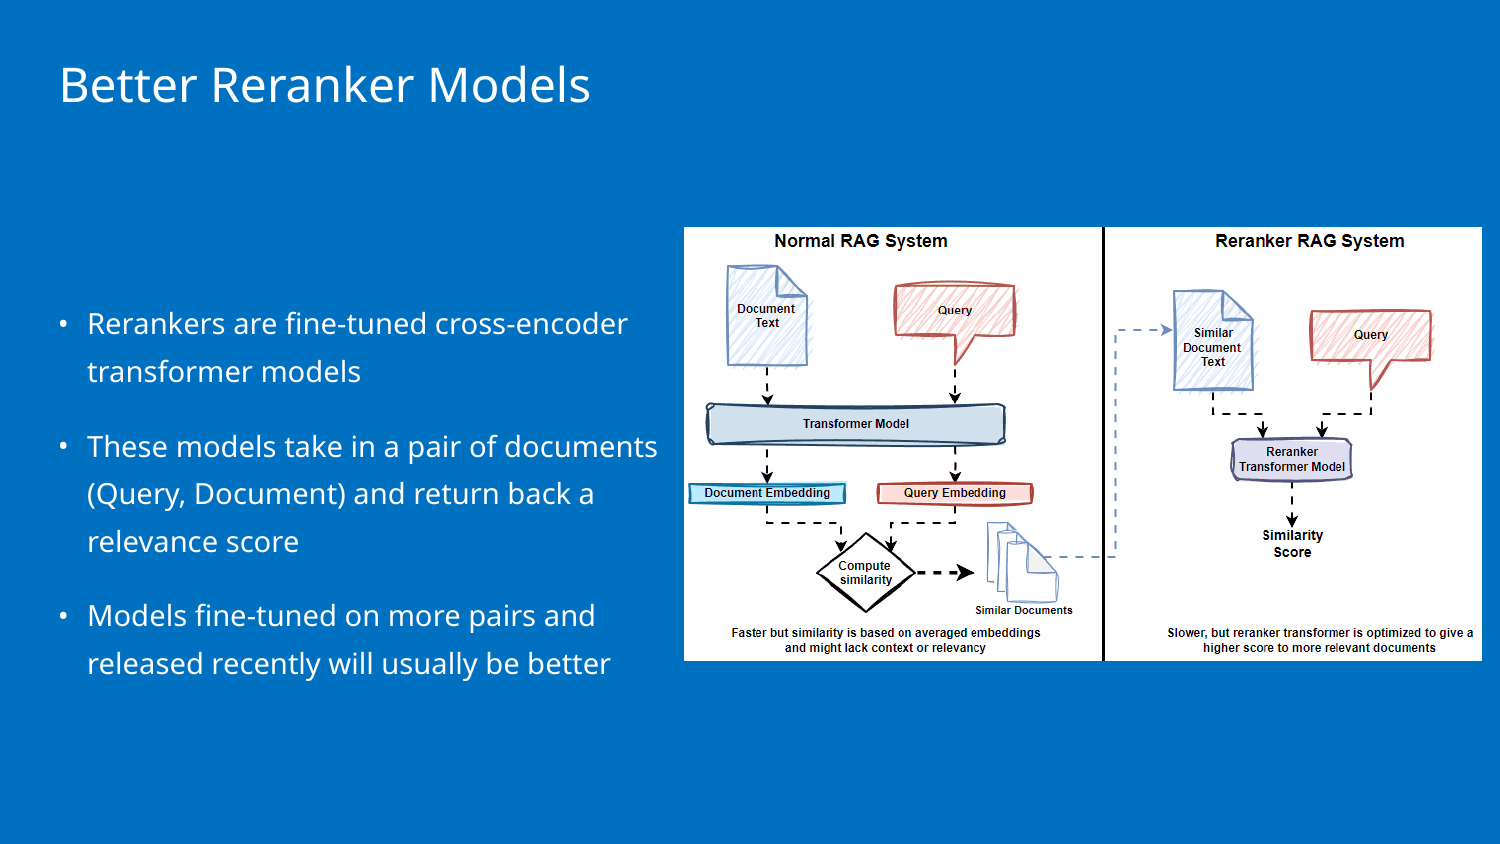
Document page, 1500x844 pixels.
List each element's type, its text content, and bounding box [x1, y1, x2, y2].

picture [683, 227, 1483, 661]
text_box Rerankers are fine-tuned cross-encoder transformer models These models take in a pair of documents (Query, Document) and return back a relevance score Models fine-tuned on more pairs and released recently will usually be better [57, 293, 674, 635]
text_box Better Reranker Models [58, 50, 1500, 101]
